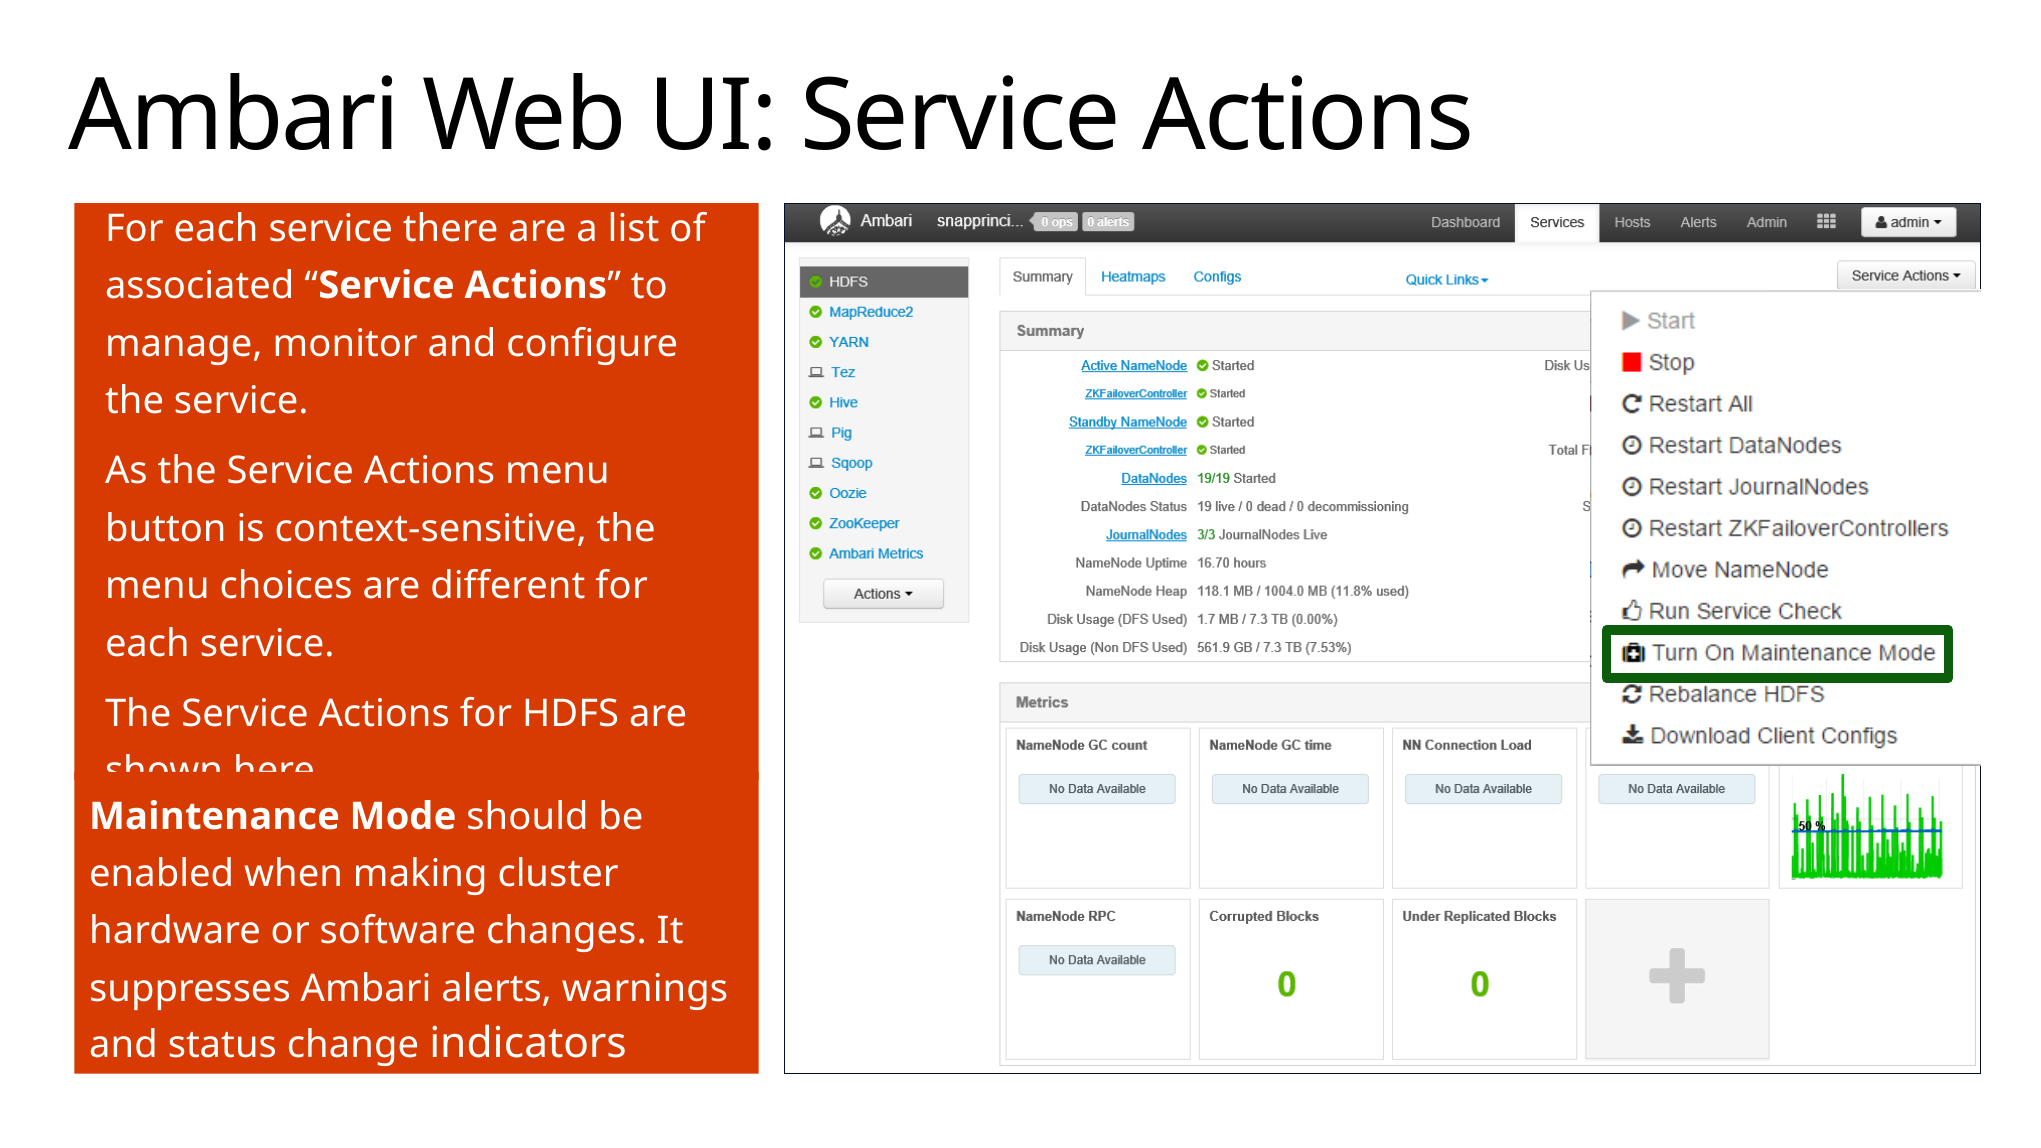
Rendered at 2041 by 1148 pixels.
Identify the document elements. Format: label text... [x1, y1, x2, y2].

text_box Maintenance Mode should be enabled when making cluster hardware or software changes. It suppresses Ambari alerts, warnings and status change indicators [74, 771, 759, 1074]
picture [783, 202, 1982, 1075]
text_box For each service there are a list of associated “Service Actions” to manage, monitor and configure the service. As the Service Actions menu button is context-sensitive, the menu choices are different for each service. The Service Actions for HDFS are shown here. [74, 202, 760, 781]
title Ambari Web UI: Service Actions [45, 48, 1996, 199]
